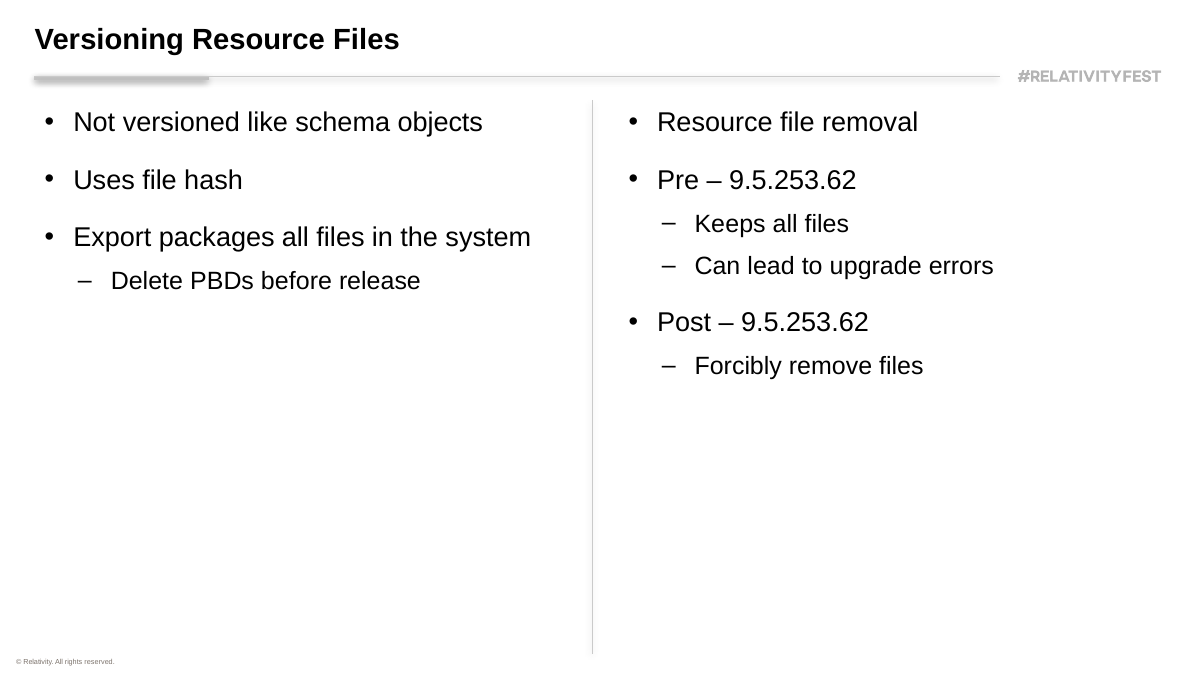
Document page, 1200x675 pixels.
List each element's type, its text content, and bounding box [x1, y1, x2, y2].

title Versioning Resource Files [24, 14, 1163, 62]
list Not versioned like schema objects Uses file hash Export packages all files in the system Delete PBDs before release [35, 99, 579, 652]
picture [1015, 69, 1164, 83]
list Resource file removal Pre – 9.5.253.62 Keeps all files Can lead to upgrade errors Post – 9.5.253.62 Forcibly remove files [618, 99, 1163, 652]
